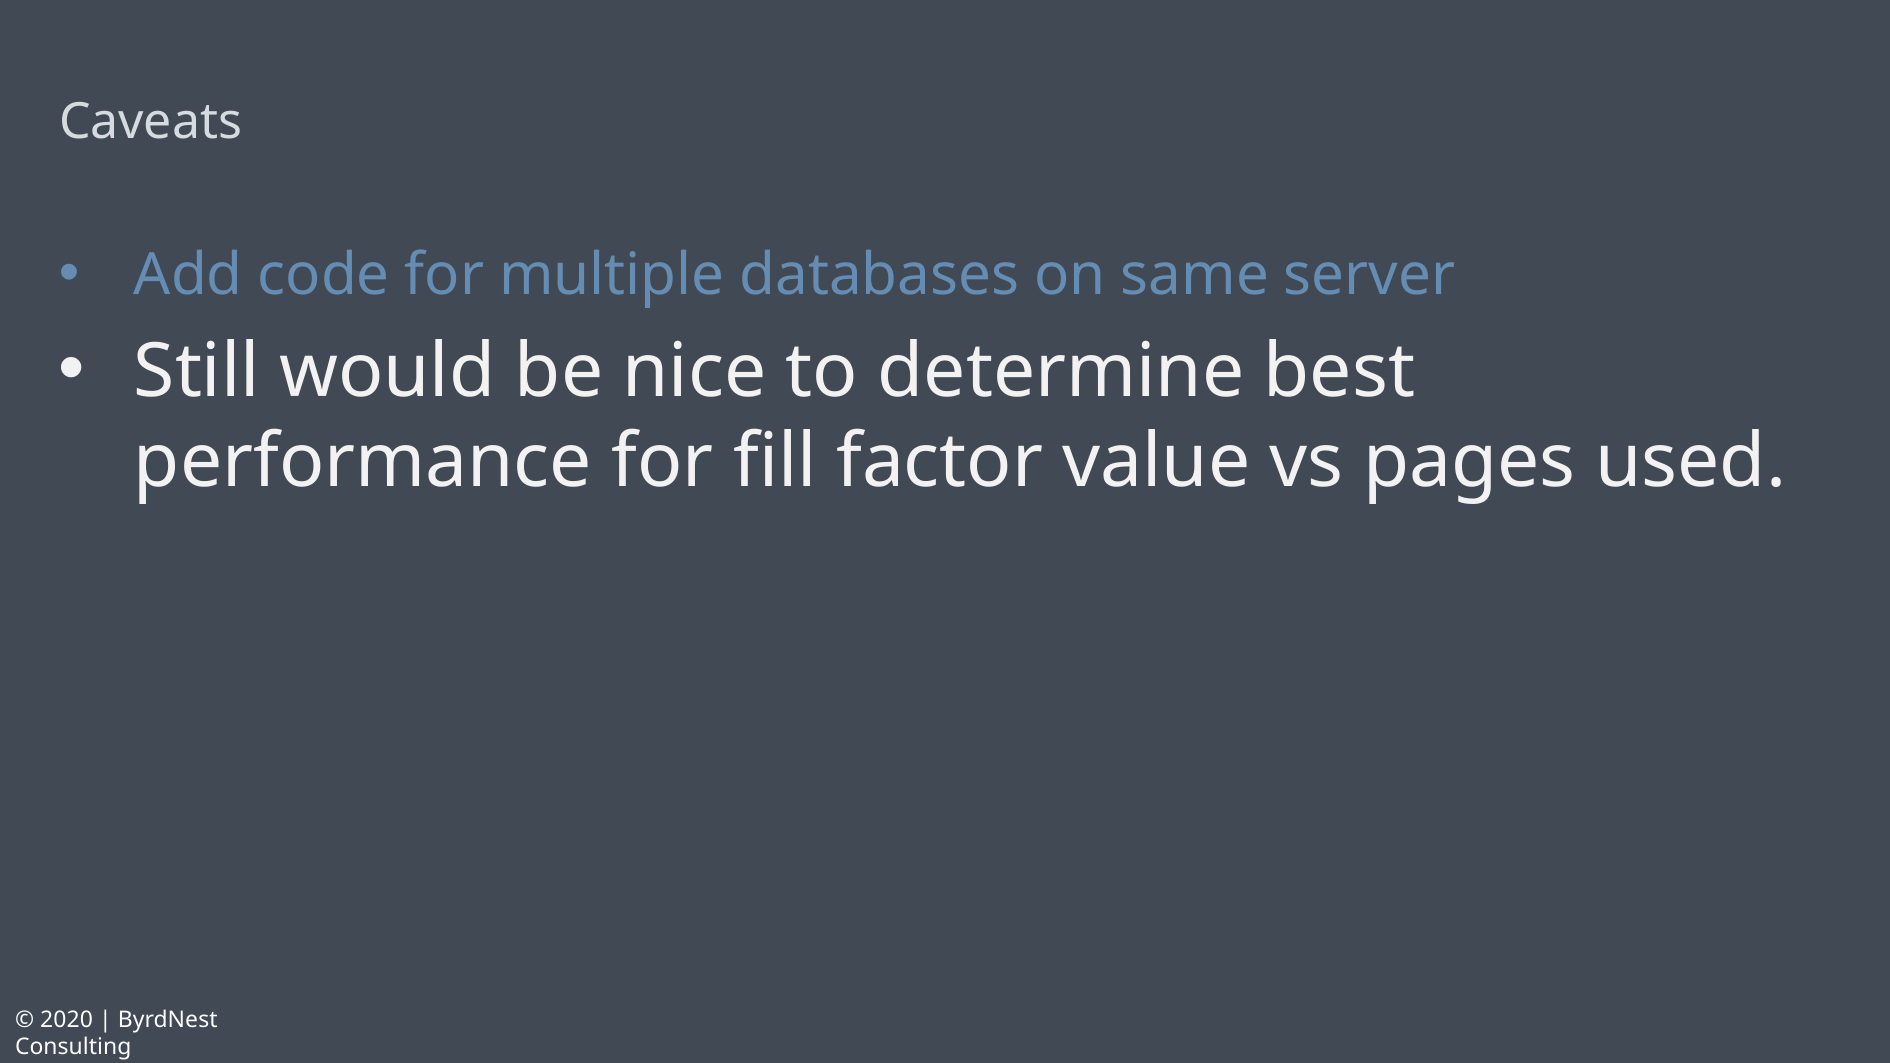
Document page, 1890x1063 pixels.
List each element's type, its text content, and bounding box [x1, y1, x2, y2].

title Caveats [59, 59, 1831, 178]
text_box © 2020 | ByrdNest Consulting [0, 1001, 337, 1062]
list Add code for multiple databases on same server Still would be nice to determine best performance for fill factor value vs pages used. [59, 236, 1831, 1004]
